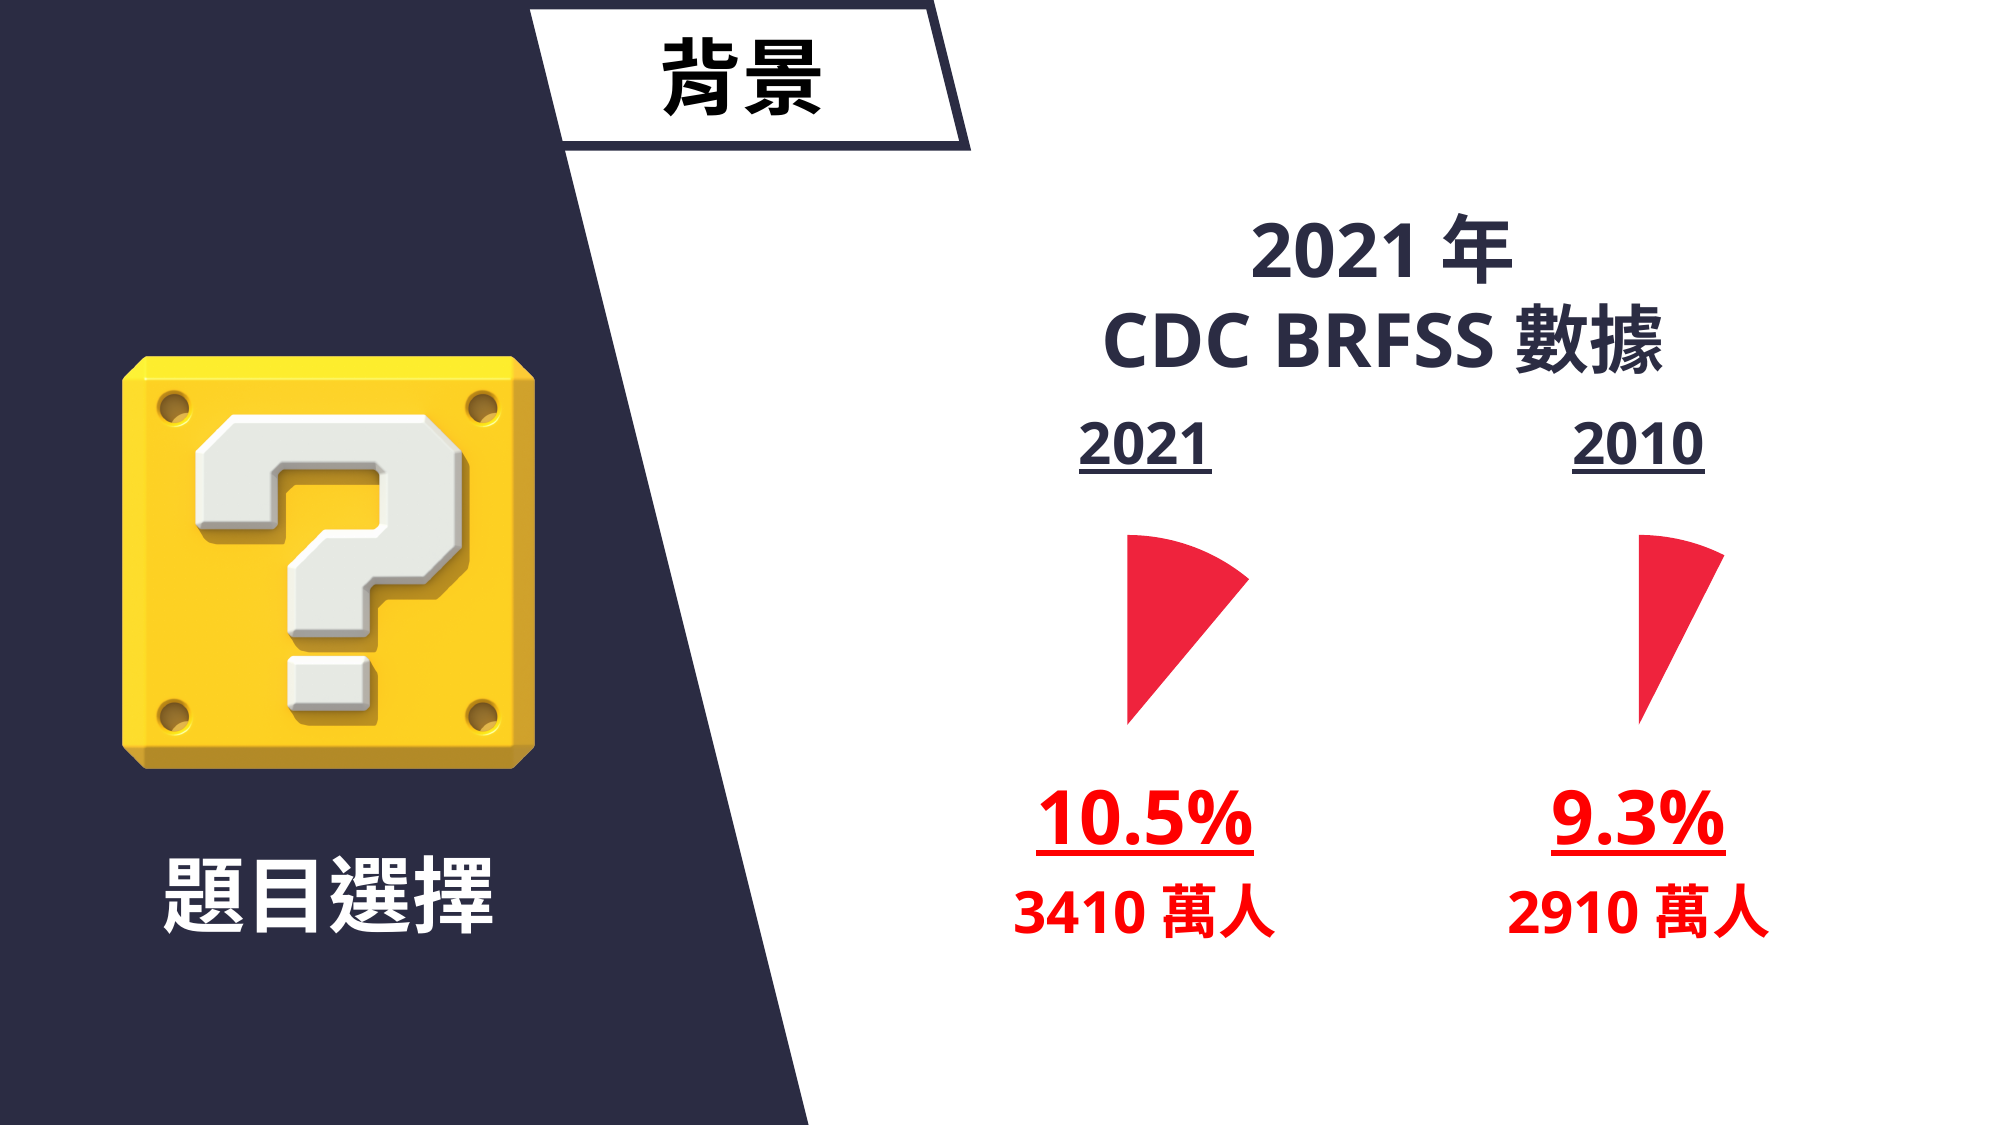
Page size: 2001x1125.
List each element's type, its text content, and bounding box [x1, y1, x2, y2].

text_box 背景 [530, 3, 967, 147]
text_box 3410萬人 [993, 868, 1297, 953]
text_box [1637, 533, 1726, 726]
text_box 題目選擇 [105, 835, 552, 951]
picture [122, 356, 535, 769]
text_box 2021年 CDC BRFSS數據 [950, 195, 1816, 391]
text_box 9.3% [1487, 762, 1791, 867]
text_box [1126, 533, 1251, 728]
text_box 10.5% [993, 762, 1297, 867]
text_box 2910萬人 [1487, 868, 1791, 953]
text_box 2021 [993, 399, 1297, 484]
text_box 2010 [1487, 399, 1791, 484]
text_box [0, 0, 810, 1125]
